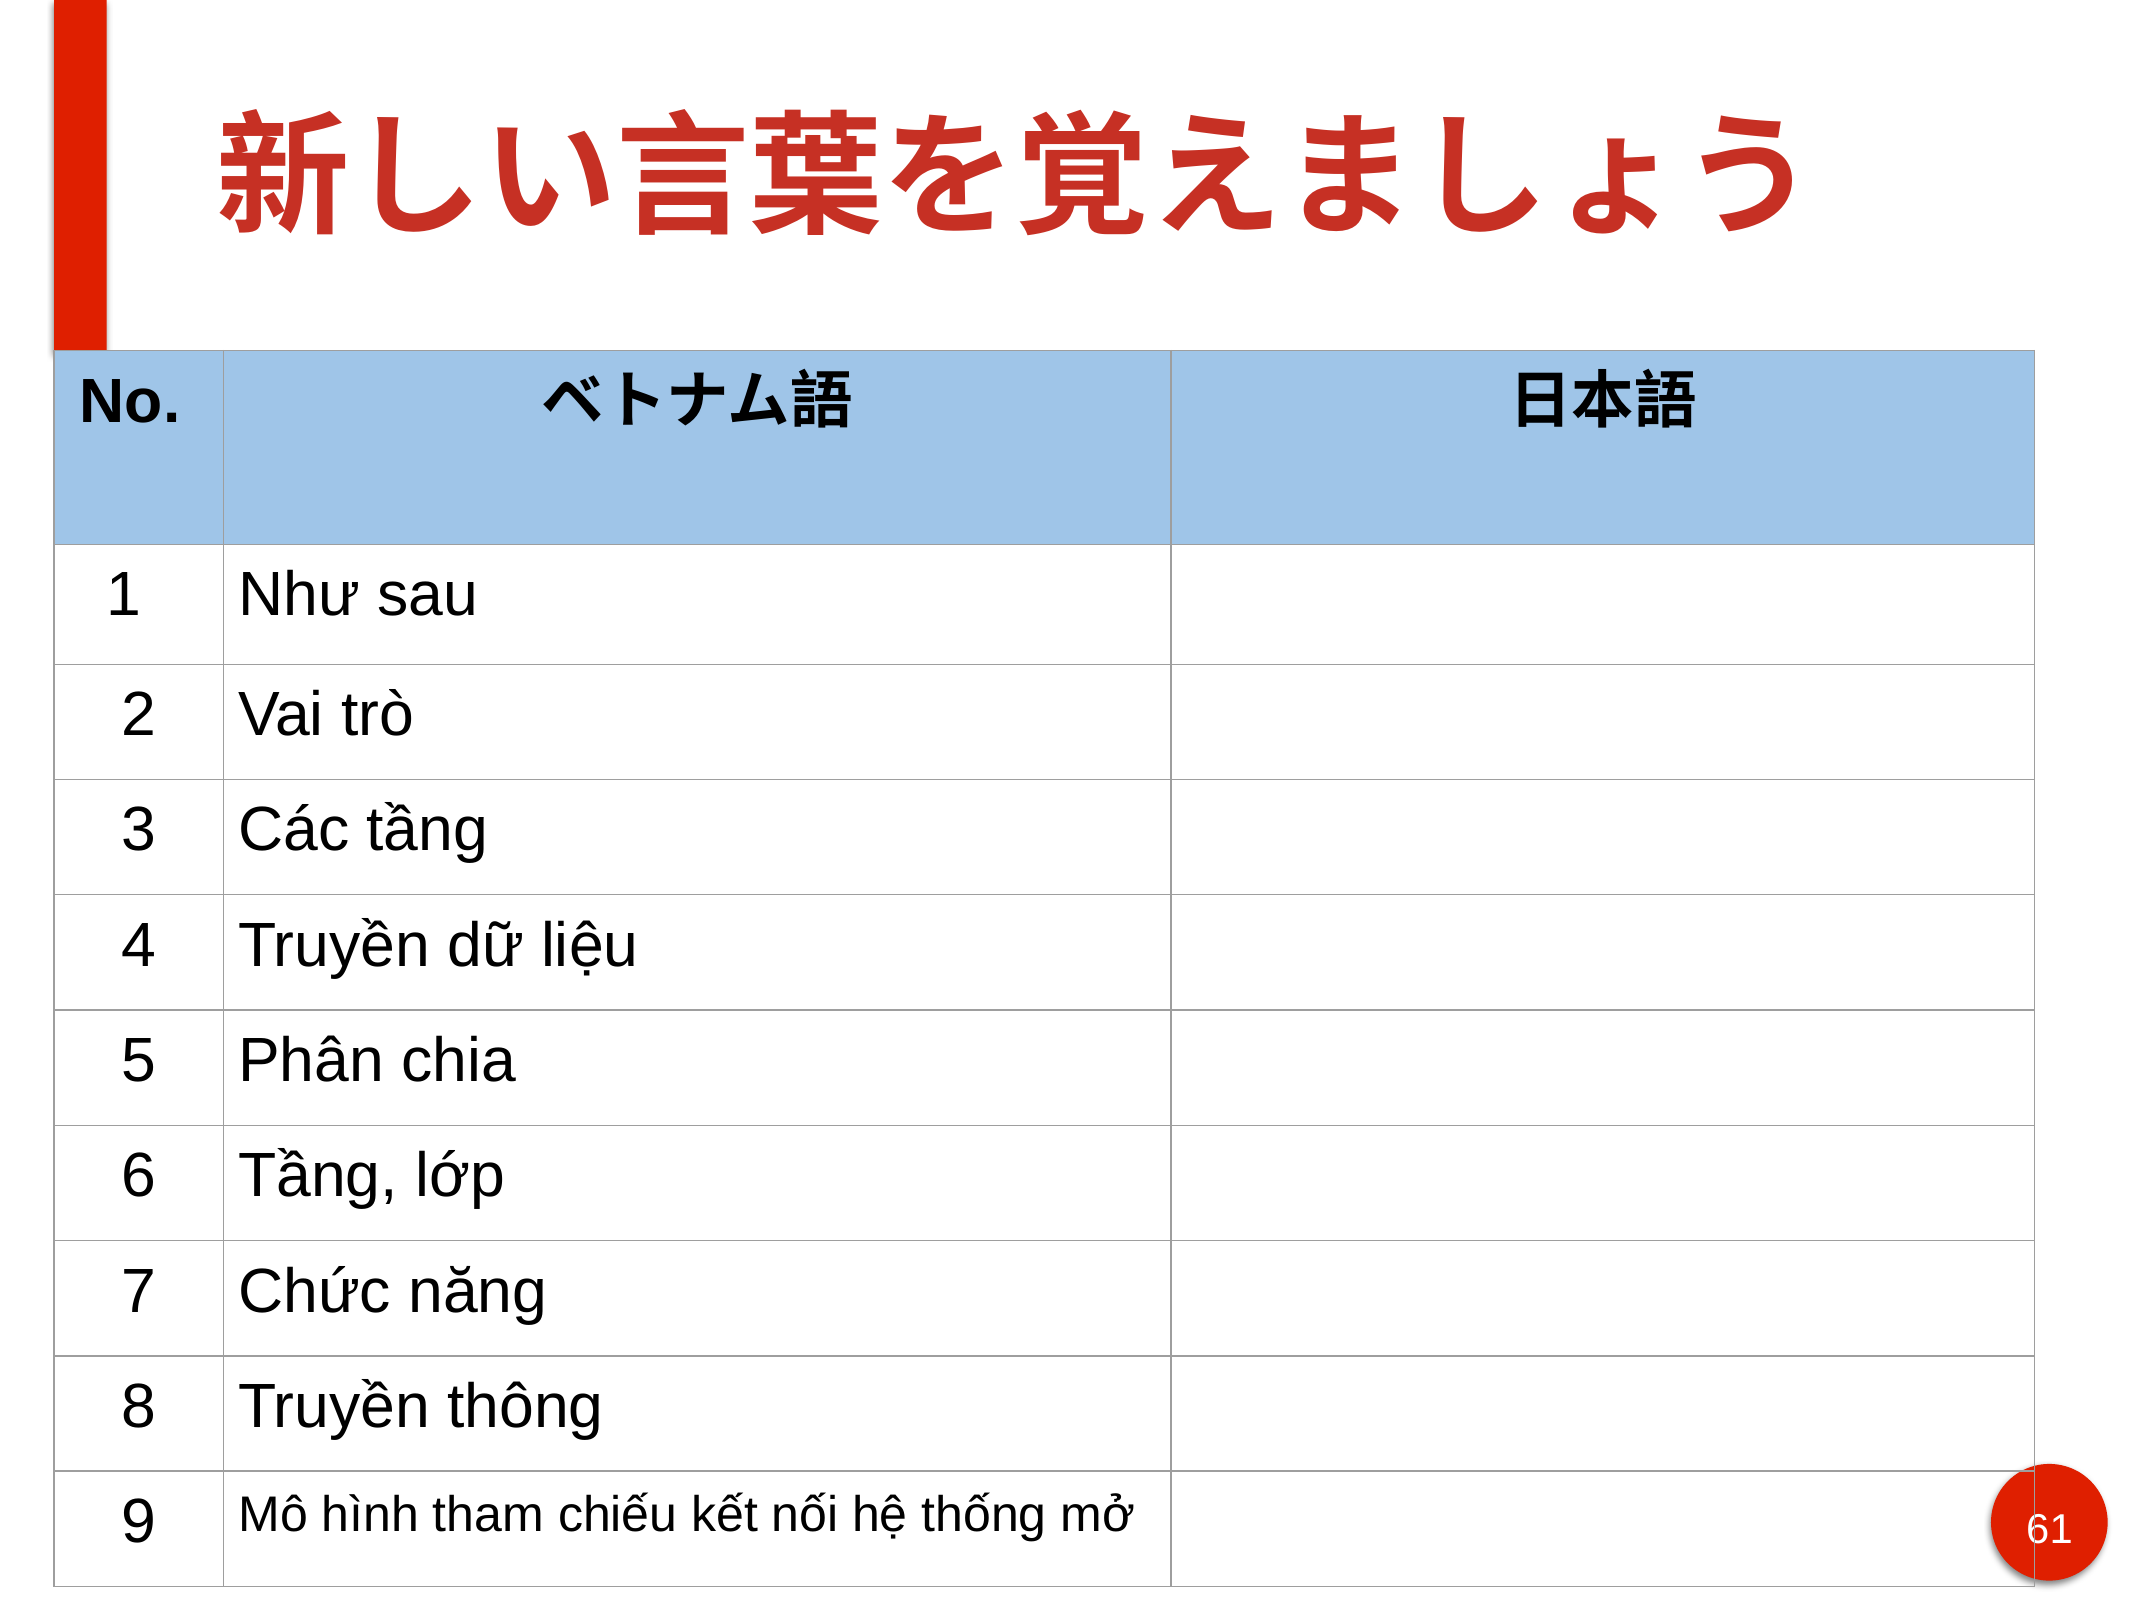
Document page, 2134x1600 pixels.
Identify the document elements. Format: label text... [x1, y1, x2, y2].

table_cell 7 [55, 1241, 223, 1355]
title 新しい言葉を覚えましょう [208, 18, 2030, 336]
table_cell 8 [55, 1357, 223, 1470]
table_cell 3 [55, 780, 223, 894]
table_cell [1172, 1126, 2034, 1240]
table_cell [1172, 665, 2034, 779]
table_cell 6 [55, 1126, 223, 1240]
table_cell [1172, 1357, 2034, 1470]
table_cell Tầng, lớp [224, 1126, 1170, 1240]
table_header ベトナム語 [224, 351, 1170, 544]
table_cell [1172, 895, 2034, 1009]
slide_number 61 [2035, 1493, 2087, 1552]
table_cell Vai trò [224, 665, 1170, 779]
table_cell 5 [55, 1011, 223, 1125]
table_header No. [55, 351, 223, 544]
table_cell 1 [55, 545, 223, 664]
table_cell Chức năng [224, 1241, 1170, 1355]
table_cell [1172, 780, 2034, 894]
table_cell 9 [55, 1472, 223, 1586]
table_cell 4 [55, 895, 223, 1009]
table_cell Truyền dữ liệu [224, 895, 1170, 1009]
table_header 日本語 [1172, 351, 2034, 544]
table_cell [1172, 1011, 2034, 1125]
table_cell [1172, 1241, 2034, 1355]
table_cell Phân chia [224, 1011, 1170, 1125]
table_cell Truyền thông [224, 1357, 1170, 1470]
table_cell [1172, 545, 2034, 664]
table_cell [1172, 1472, 2034, 1586]
table_cell Như sau [224, 545, 1170, 664]
table_cell 2 [55, 665, 223, 779]
table_cell Các tầng [224, 780, 1170, 894]
table_cell Mô hình tham chiếu kết nối hệ thống mở [224, 1472, 1170, 1586]
